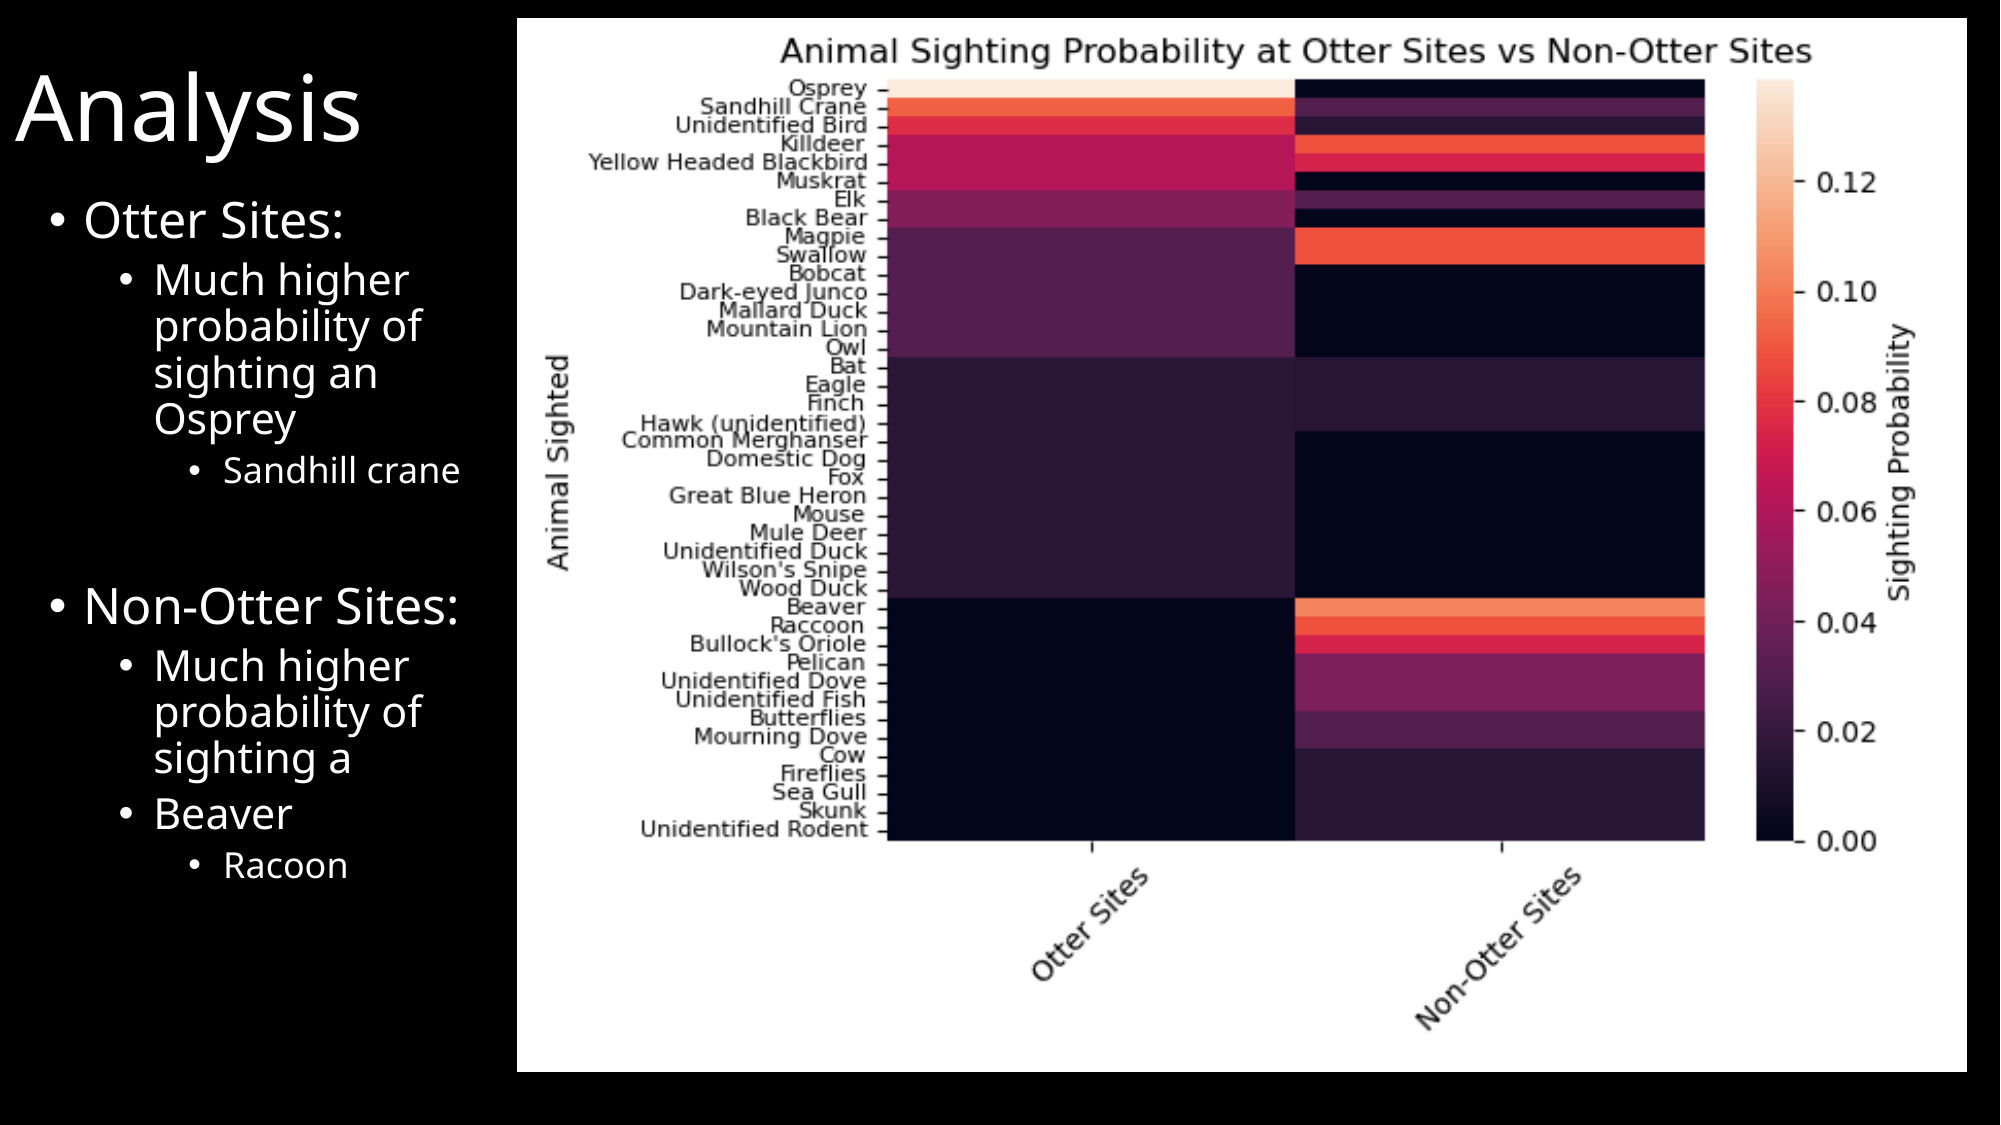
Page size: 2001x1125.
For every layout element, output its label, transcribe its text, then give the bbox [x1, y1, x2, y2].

picture [517, 17, 1967, 1072]
list Otter Sites: Much higher probability of sighting an Osprey Sandhill crane Non-Otter Sites: Much higher probability of sighting a Beaver Racoon [33, 187, 489, 902]
title Analysis [0, 3, 1725, 221]
